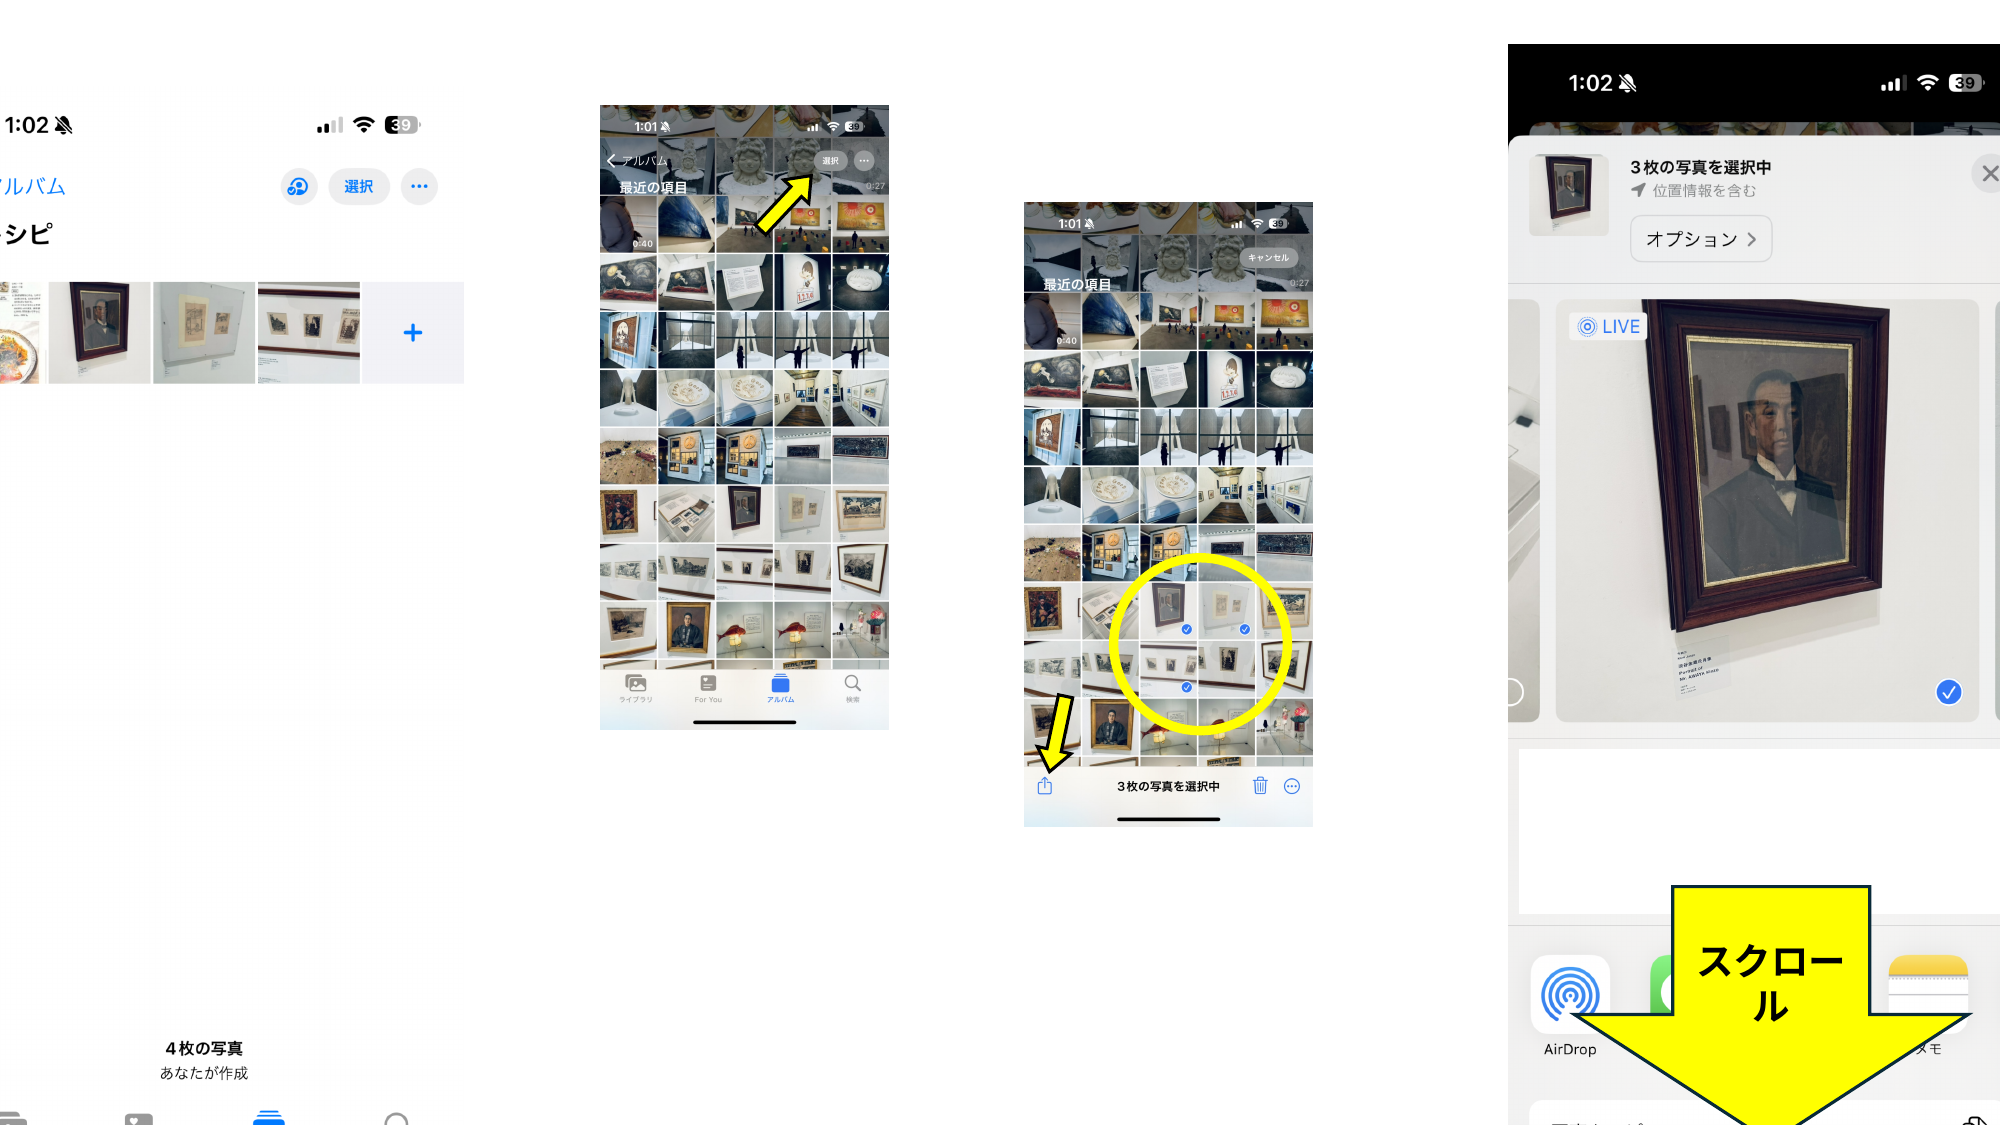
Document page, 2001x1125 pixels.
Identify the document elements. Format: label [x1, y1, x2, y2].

picture [1507, 43, 2000, 1125]
text_box [1024, 202, 1313, 827]
picture [0, 86, 465, 1125]
text_box [599, 105, 889, 731]
